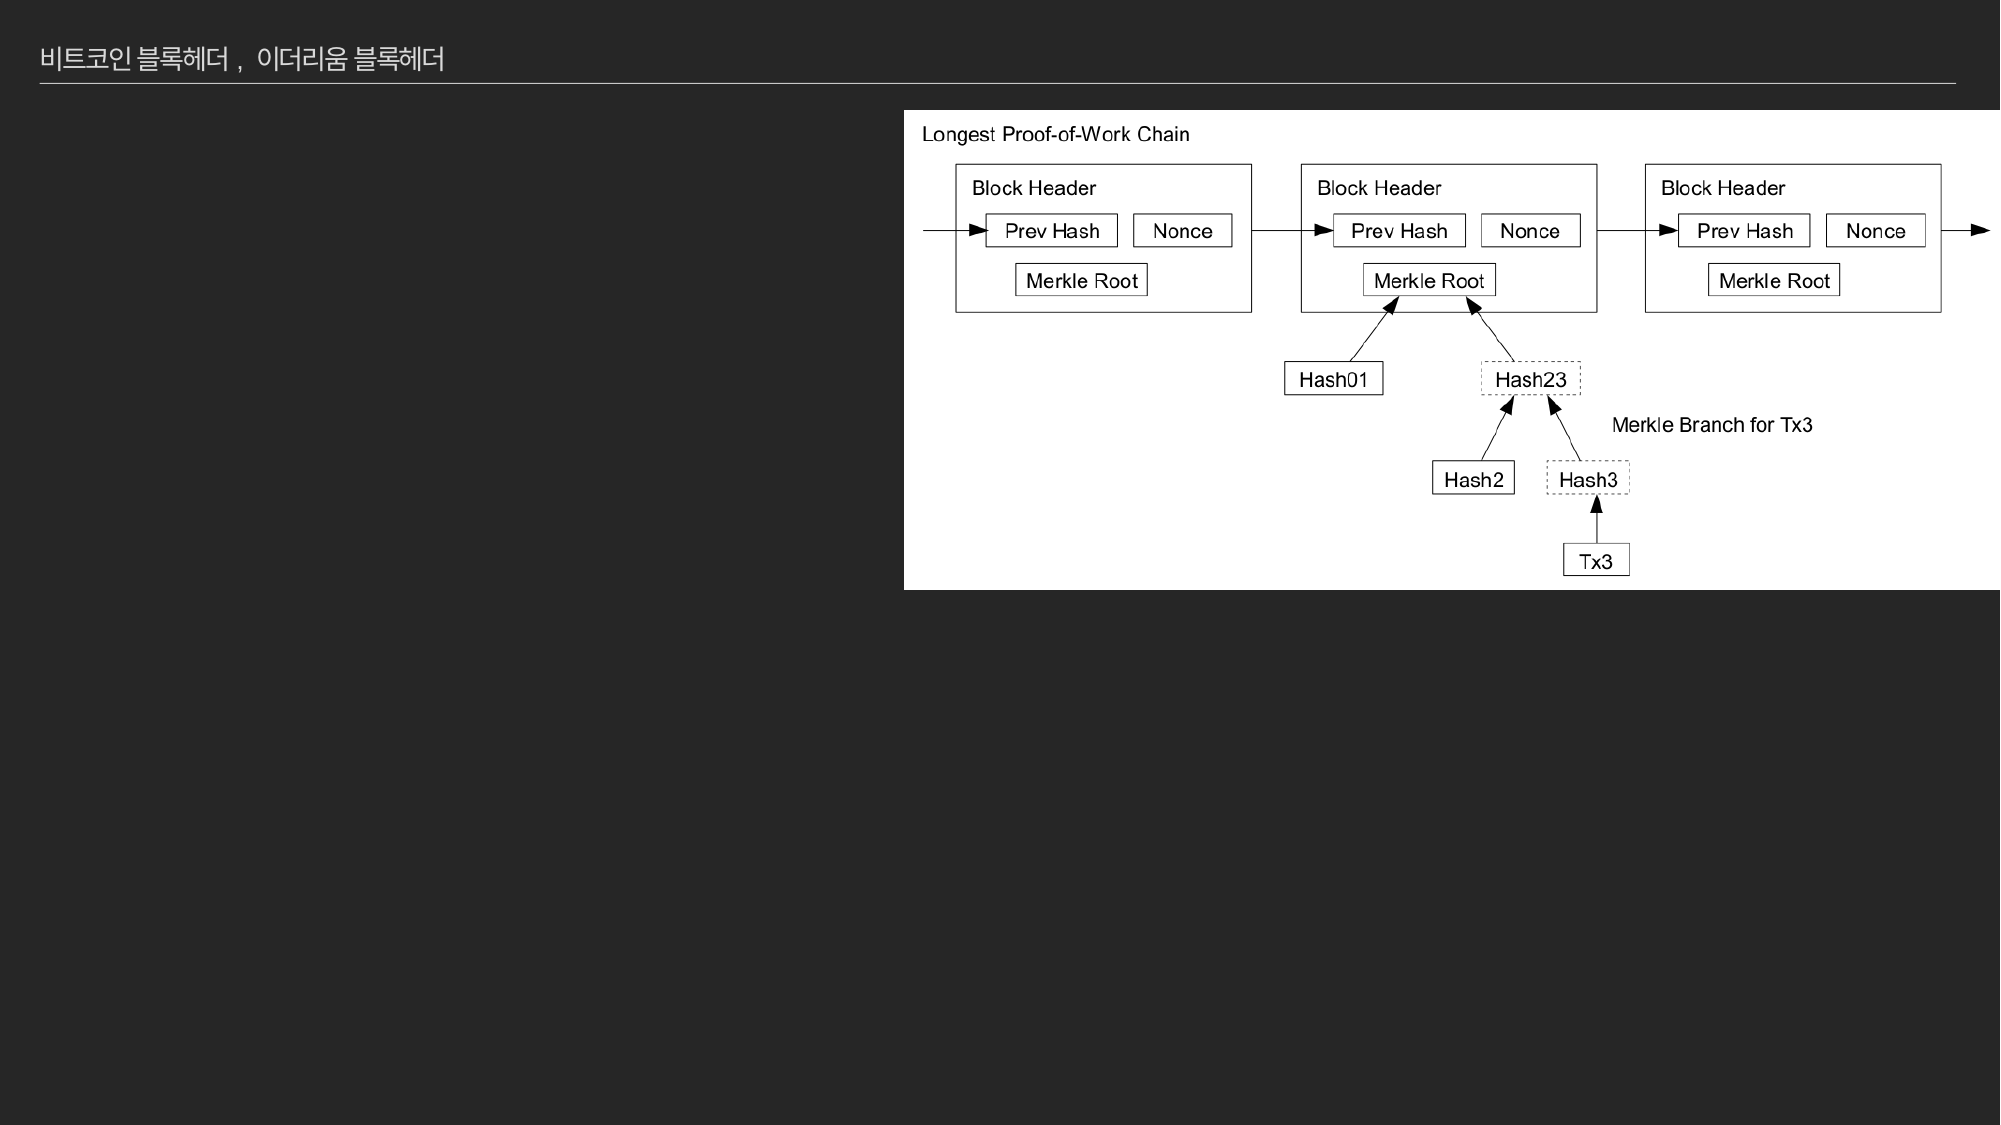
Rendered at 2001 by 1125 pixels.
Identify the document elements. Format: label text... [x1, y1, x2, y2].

picture [904, 110, 2000, 590]
title 비트코인 블록헤더, 이더리움 블록헤더 [39, 31, 1961, 84]
